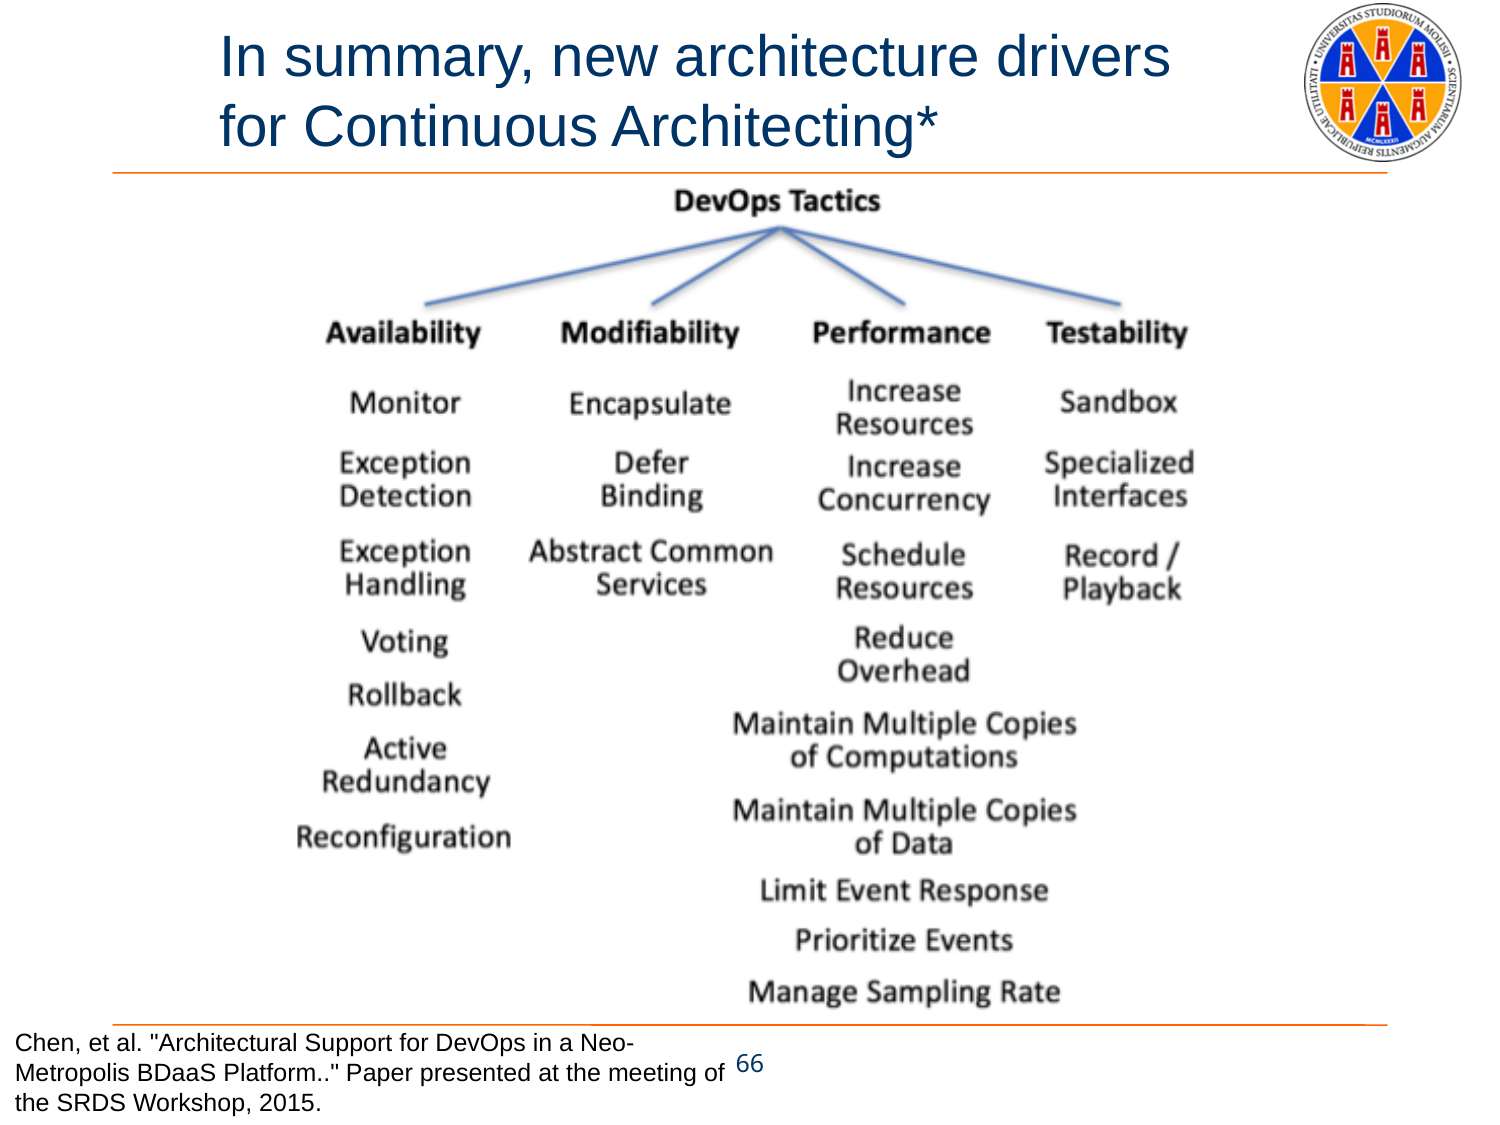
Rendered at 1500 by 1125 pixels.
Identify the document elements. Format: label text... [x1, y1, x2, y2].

picture [1269, 0, 1500, 166]
picture [287, 183, 1204, 1016]
title In summary, new architecture drivers for Continuous Architecting* [203, 18, 1211, 157]
slide_number 66 [750, 1039, 830, 1078]
text_box Chen, et al. "Architectural Support for DevOps in a Neo-Metropolis BDaaS Platform.." Paper presented at the meeting of the SRDS Workshop, 2015. [0, 1018, 750, 1124]
